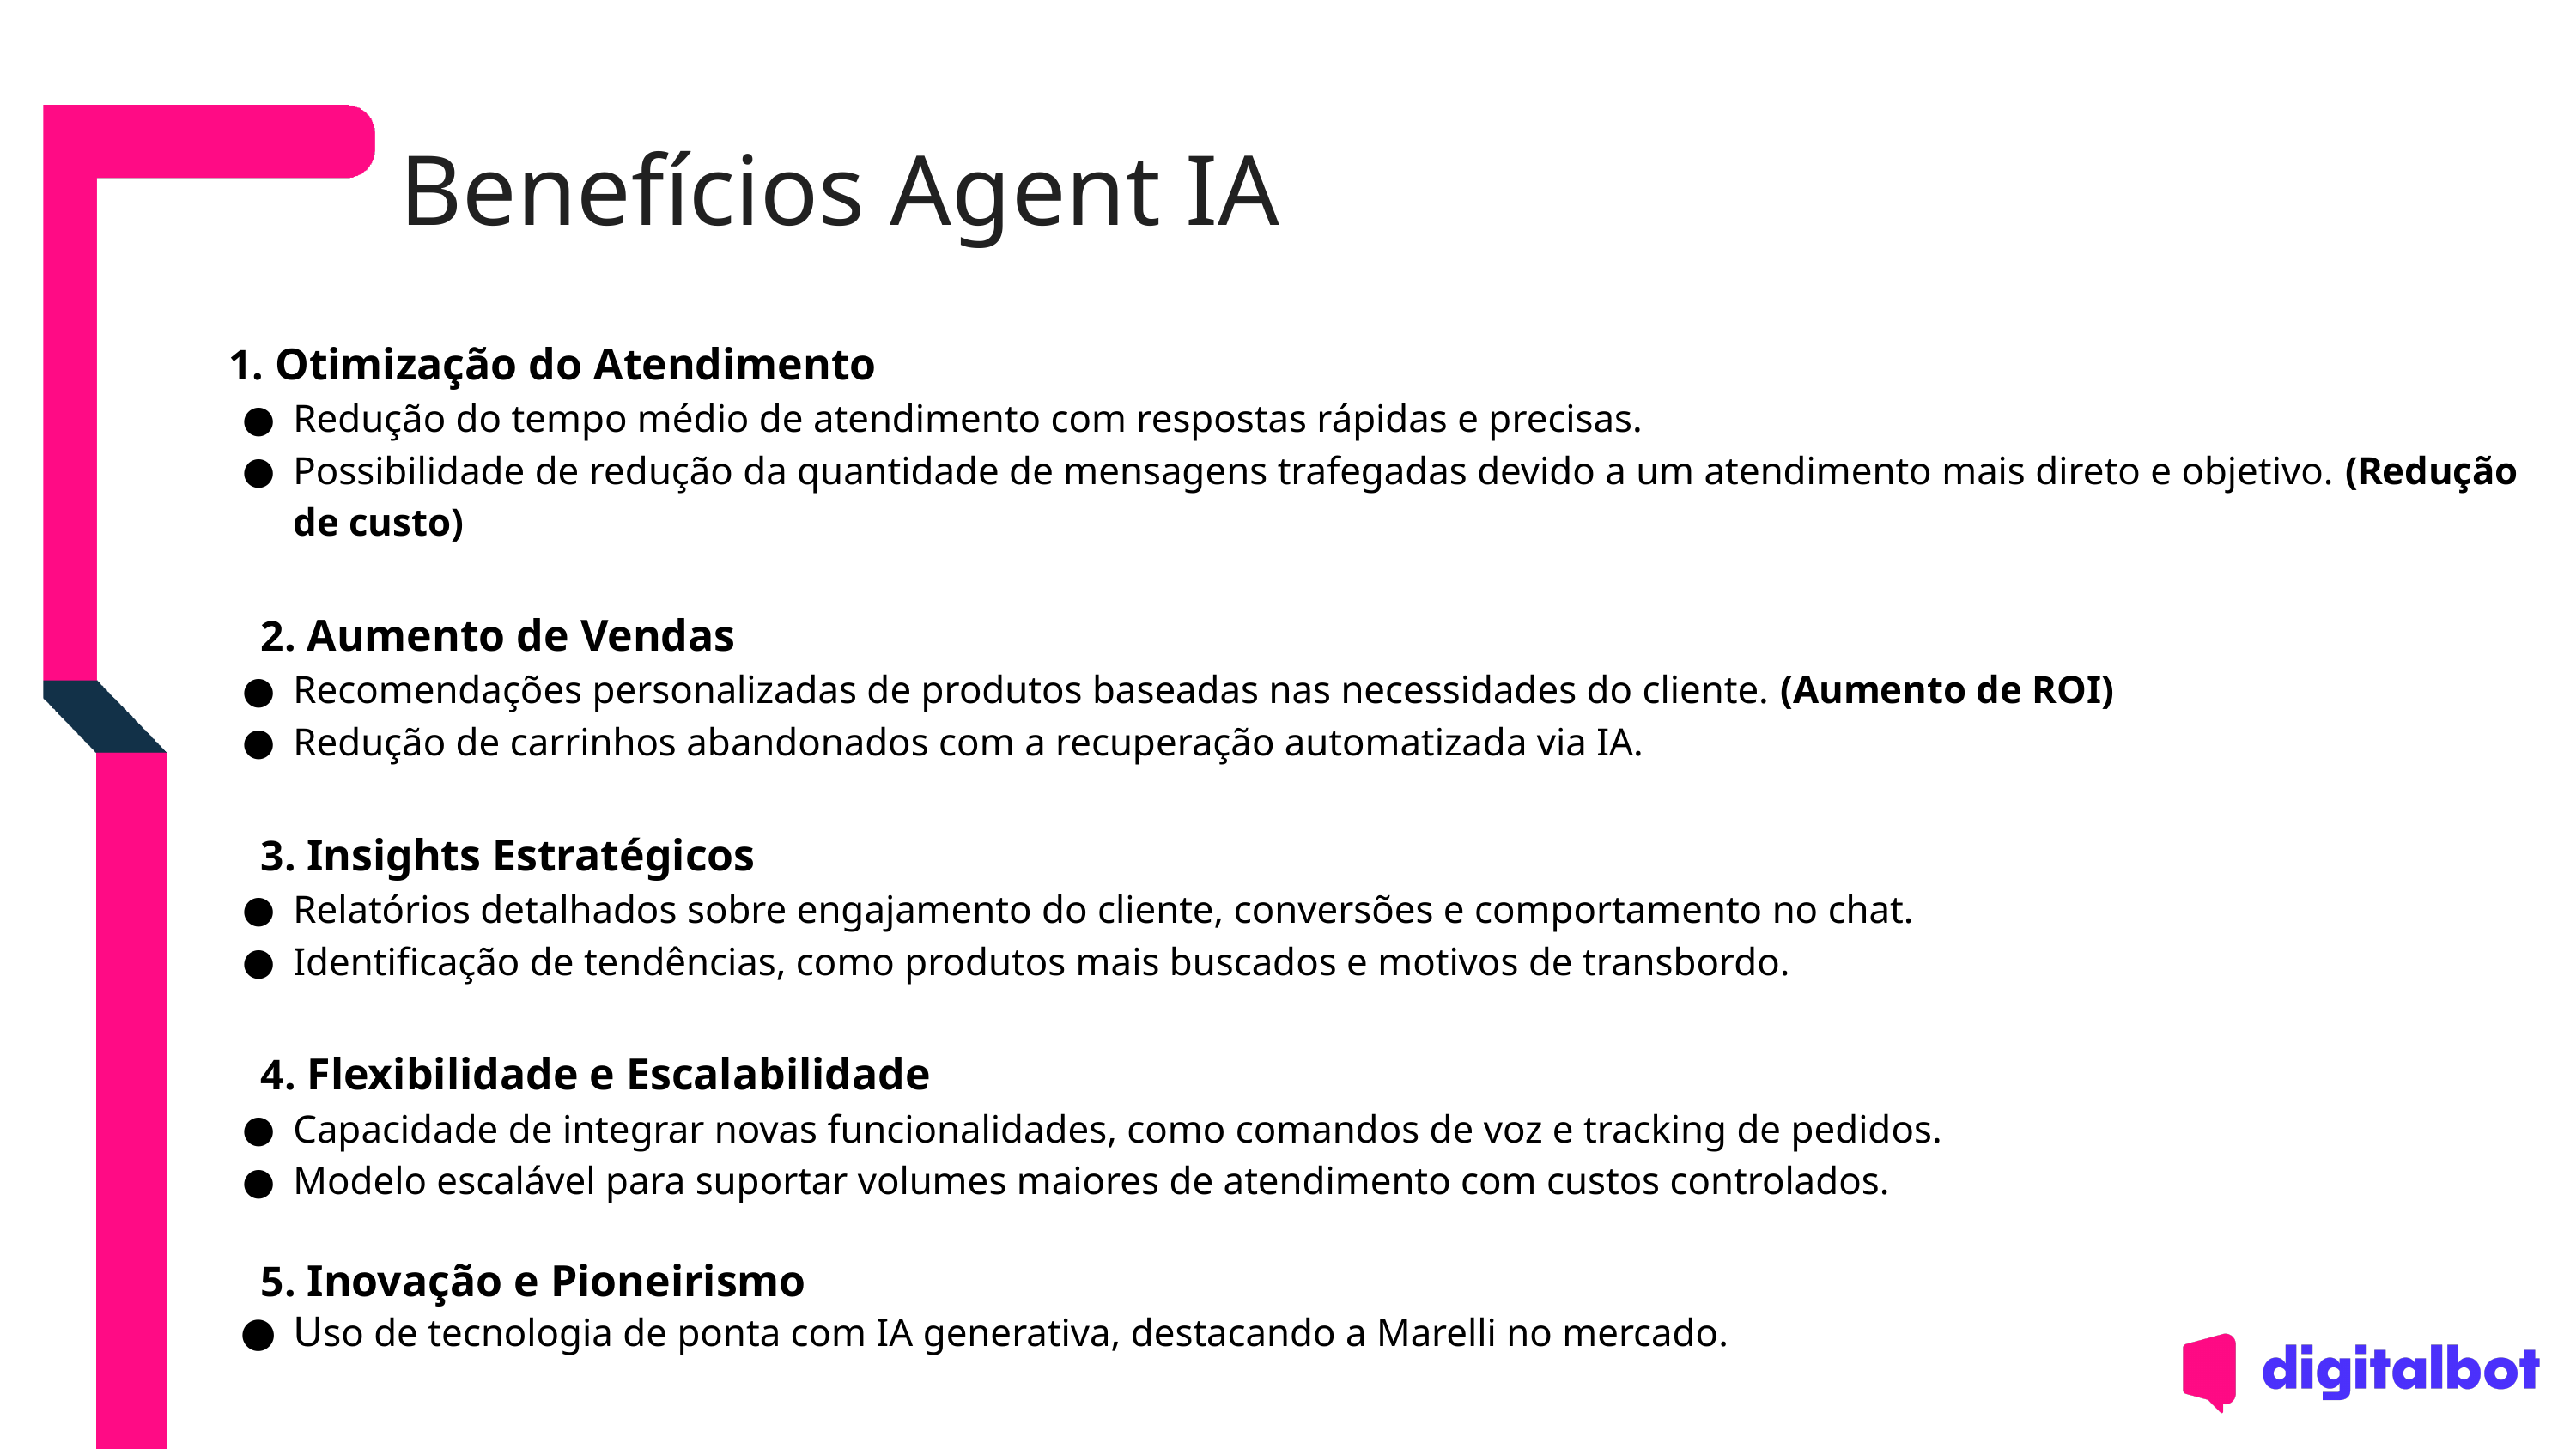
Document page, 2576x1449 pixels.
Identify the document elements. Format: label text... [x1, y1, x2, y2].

picture [42, 104, 376, 1449]
picture [2166, 1308, 2557, 1426]
text_box Benefícios Agent IA [399, 82, 1481, 245]
text_box 1. Otimização do Atendimento Redução do tempo médio de atendimento com respostas rápidas e precisas. Possibilidade de redução da quantidade de mensagens trafegadas devido a um atendimento mais direto e objetivo. (Redução de custo) 2. Aumento de Vendas Recomendações personalizadas de produtos baseadas nas necessidades do cliente. (Aumento de ROI) Redução de carrinhos abandonados com a recuperação automatizada via IA. 3. Insights Estratégicos Relatórios detalhados sobre engajamento do cliente, conversões e comportamento no chat. Identificação de tendências, como produtos mais buscados e motivos de transbordo. 4. Flexibilidade e Escalabilidade Capacidade de integrar novas funcionalidades, como comandos de voz e tracking de pedidos. Modelo escalável para suportar volumes maiores de atendimento com custos controlados. 5. Inovação e Pioneirismo Uso de tecnologia de ponta com IA generativa, destacando a Marelli no mercado. [376, 199, 2576, 1449]
